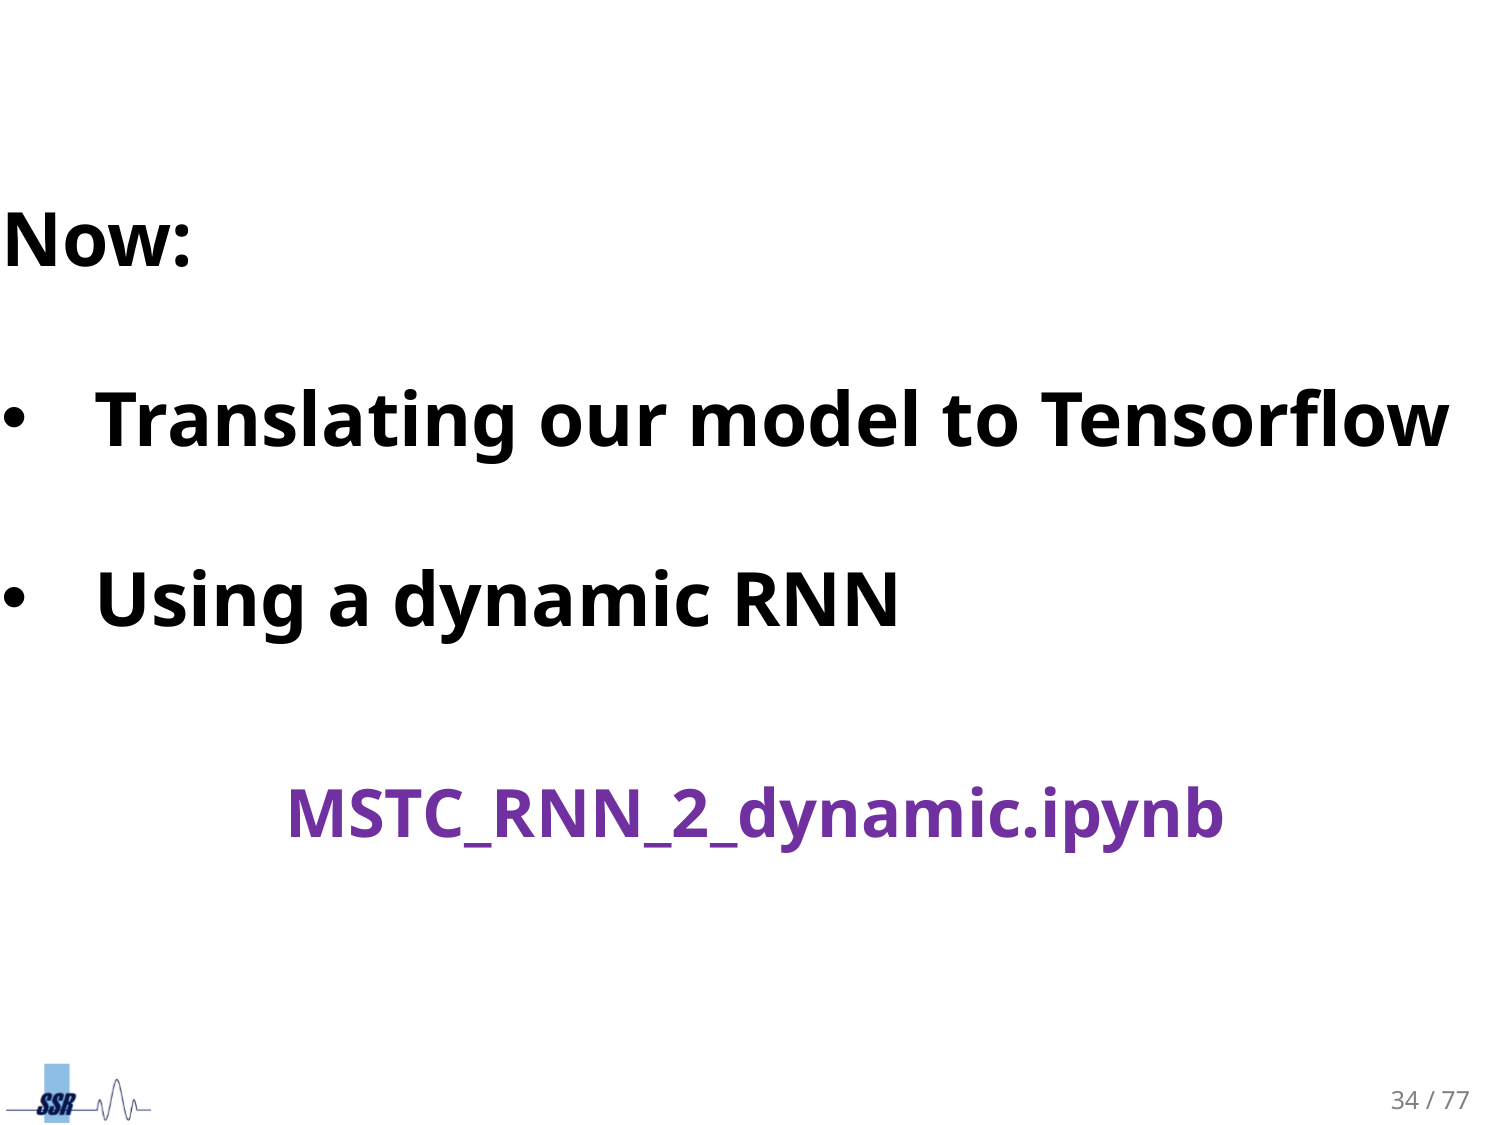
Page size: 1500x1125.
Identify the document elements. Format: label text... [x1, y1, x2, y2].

text_box MSTC_RNN_2_dynamic.ipynb [253, 763, 1258, 858]
picture [1, 1062, 151, 1125]
text_box Now: Translating our model to Tensorflow Using a dynamic RNN [0, 184, 1467, 740]
